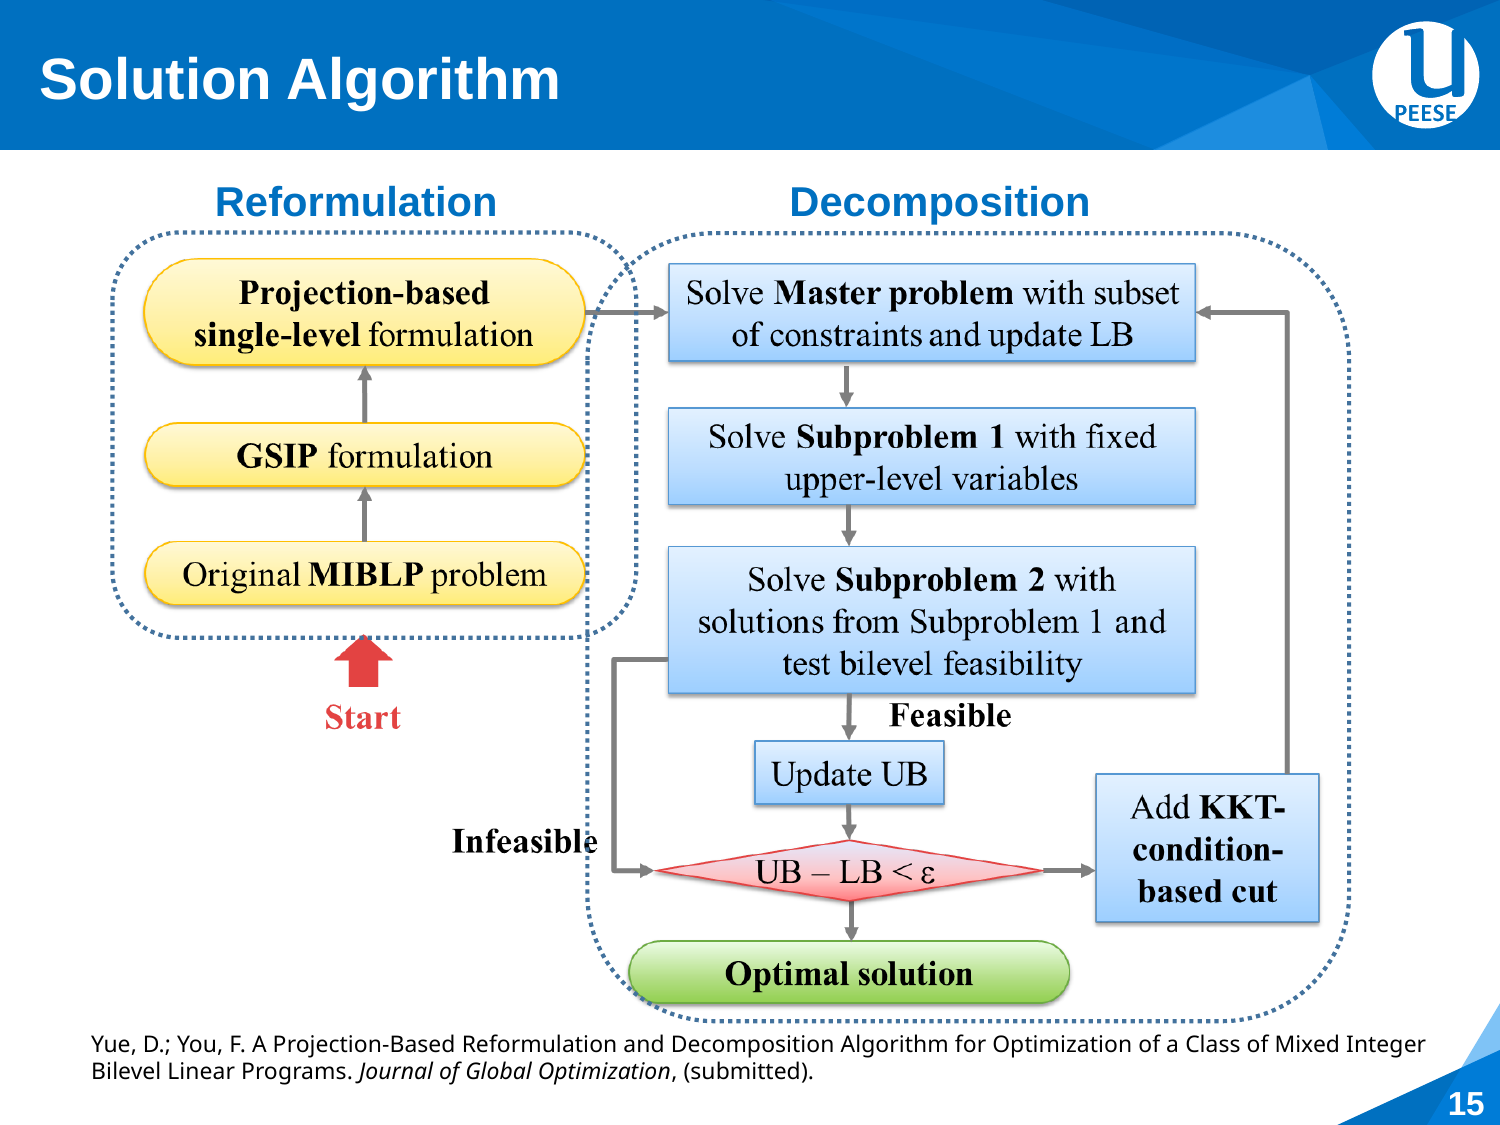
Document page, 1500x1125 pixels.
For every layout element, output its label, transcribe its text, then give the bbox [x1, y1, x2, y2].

picture [137, 254, 1325, 1022]
text_box [643, 231, 1289, 252]
slide_number 15 [1424, 1074, 1500, 1125]
text_box Reformulation [199, 166, 638, 232]
text_box [110, 230, 619, 621]
text_box Decomposition [774, 166, 1212, 232]
text_box Yue, D.; You, F. A Projection-Based Reformulation and Decomposition Algorithm for Optimization of a Class of Mixed Integer Bilevel Linear Programs. Journal of Global Optimization, (submitted). [76, 1021, 1463, 1092]
title Solution Algorithm [24, 7, 1352, 145]
text_box [1329, 287, 1352, 965]
